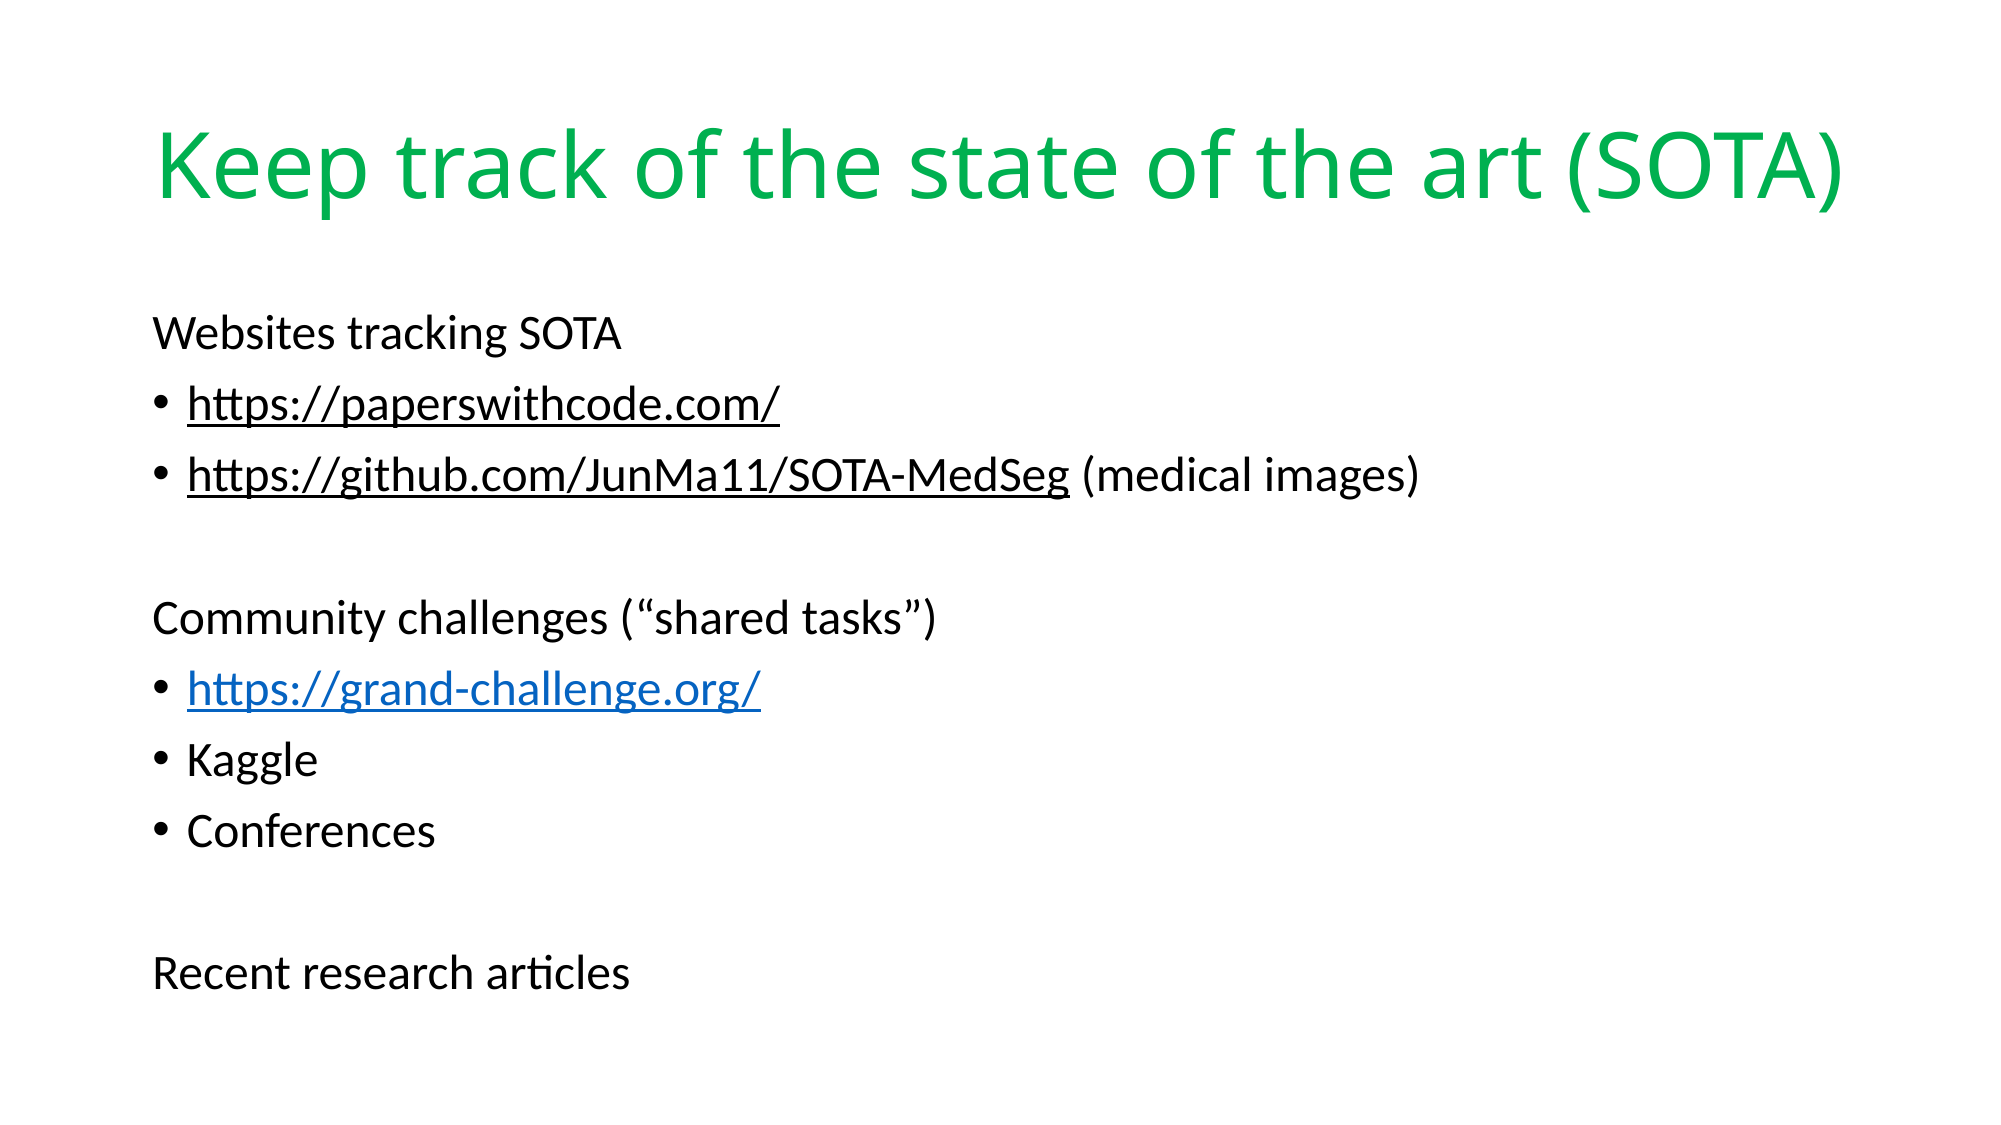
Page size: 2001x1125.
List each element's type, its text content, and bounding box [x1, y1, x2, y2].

title Keep track of the state of the art (SOTA) [137, 59, 1863, 278]
list Websites tracking SOTA https://paperswithcode.com/ https://github.com/JunMa11/SOTA-MedSeg (medical images) Community challenges (“shared tasks”) https://grand-challenge.org/ Kaggle Conferences Recent research articles [137, 299, 1863, 1014]
